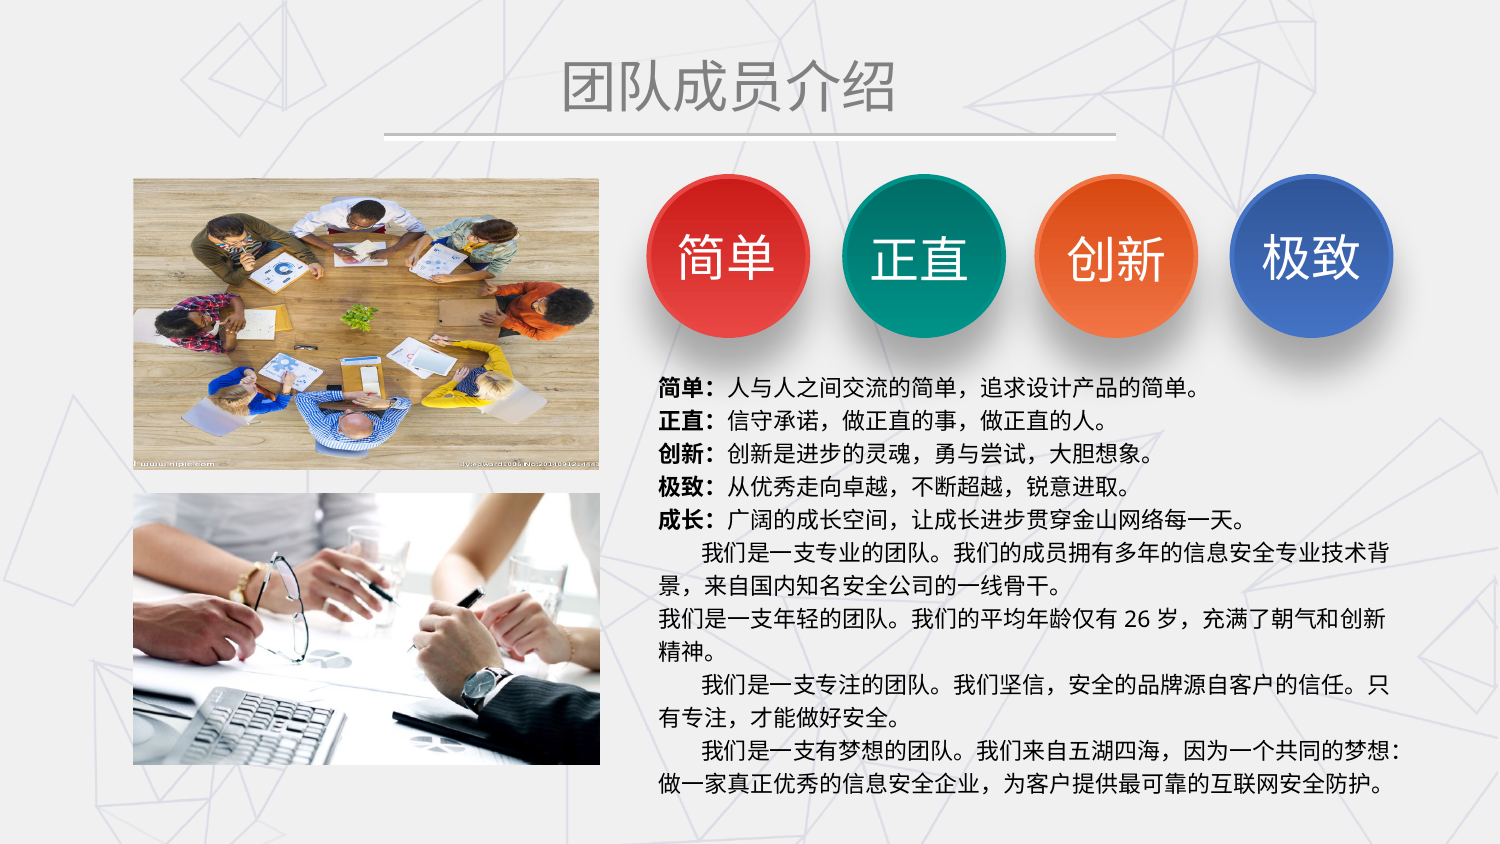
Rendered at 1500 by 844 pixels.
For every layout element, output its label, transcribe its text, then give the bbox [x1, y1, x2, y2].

text_box 创新 [1055, 222, 1178, 294]
title 团队成员介绍 [280, 51, 1178, 136]
text_box 极致 [1250, 220, 1373, 292]
text_box 正直 [858, 222, 992, 294]
text_box [132, 178, 600, 470]
text_box [1035, 175, 1197, 337]
picture [0, 0, 1498, 844]
text_box 简单：人与人之间交流的简单，追求设计产品的简单。 正直：信守承诺，做正直的事，做正直的人。 创新：创新是进步的灵魂，勇与尝试，大胆想象。 极致：从优秀走向卓越，不断超越，锐意进取。 成长：广阔的成长空间，让成长进步贯穿金山网络每一天。 我们是一支专业的团队。我们的成员拥有多年的信息安全专业技术背景，来自国内知名安全公司的一线骨干。 我们是一支年轻的团队。我们的平均年龄仅有26岁，充满了朝气和创新精神。 我们是一支专注的团队。我们坚信，安全的品牌源自客户的信任。只有专注，才能做好安全。 我们是一支有梦想的团队。我们来自五湖四海，因为一个共同的梦想：做一家真正优秀的信息安全企业，为客户提供最可靠的互联网安全防护。 [647, 362, 1409, 803]
text_box [647, 175, 809, 337]
text_box [1230, 175, 1393, 337]
text_box 简单 [665, 220, 789, 293]
text_box [843, 175, 1005, 337]
